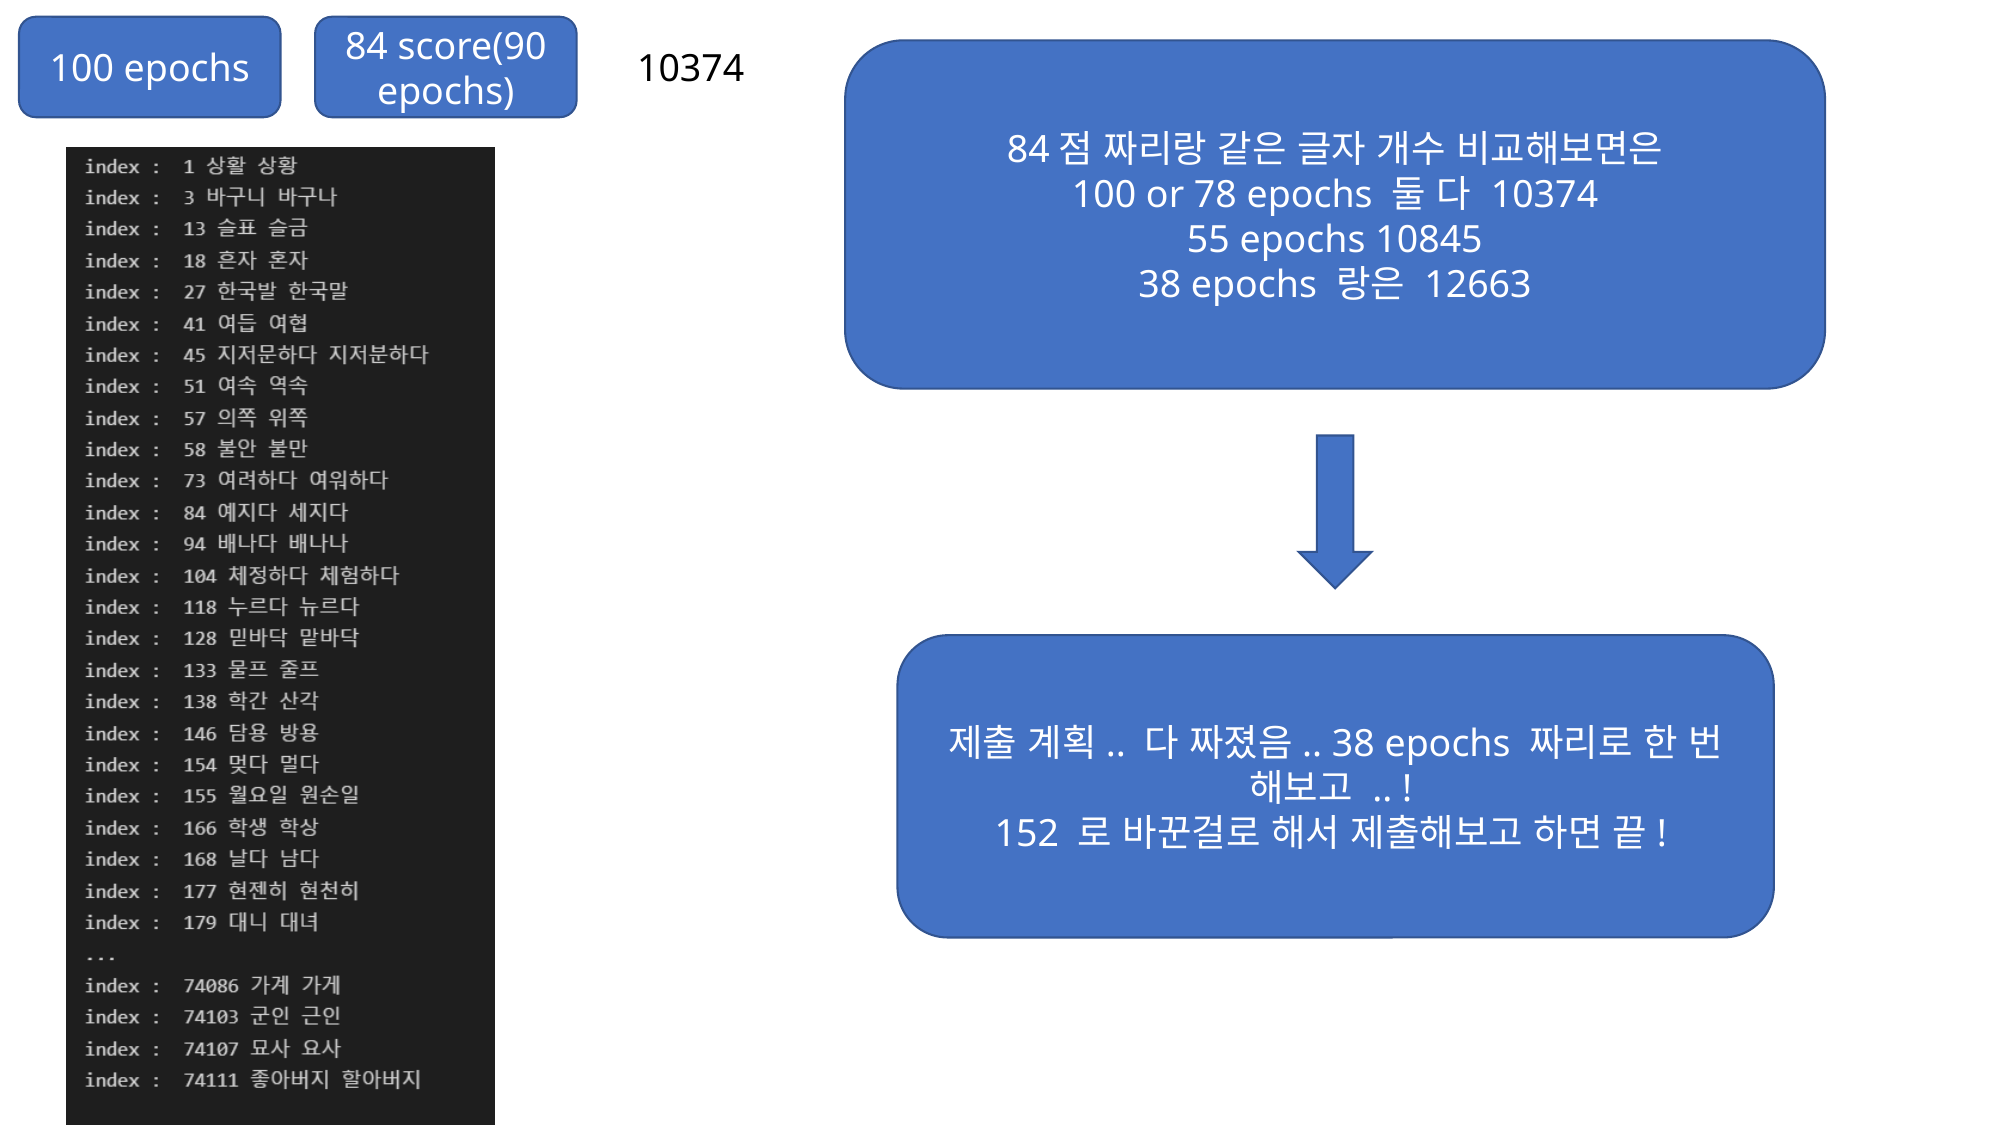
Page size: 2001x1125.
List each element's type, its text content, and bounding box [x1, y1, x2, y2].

text_box 제출 계획.. 다 짜졌음.. 38 epochs 짜리로 한 번 해보고 .. ! 152 로 바꾼걸로 해서 제출해보고 하면 끝! [896, 634, 1775, 939]
text_box 100 epochs [17, 15, 282, 119]
picture [66, 147, 495, 1125]
text_box 10374 [622, 36, 800, 97]
text_box 84 score(90 epochs) [314, 15, 578, 119]
text_box [1296, 434, 1375, 590]
text_box 84점 짜리랑 같은 글자 개수 비교해보면은 100 or 78 epochs 둘 다 10374 55 epochs 10845 38 epochs 랑은 12663 [844, 39, 1827, 390]
